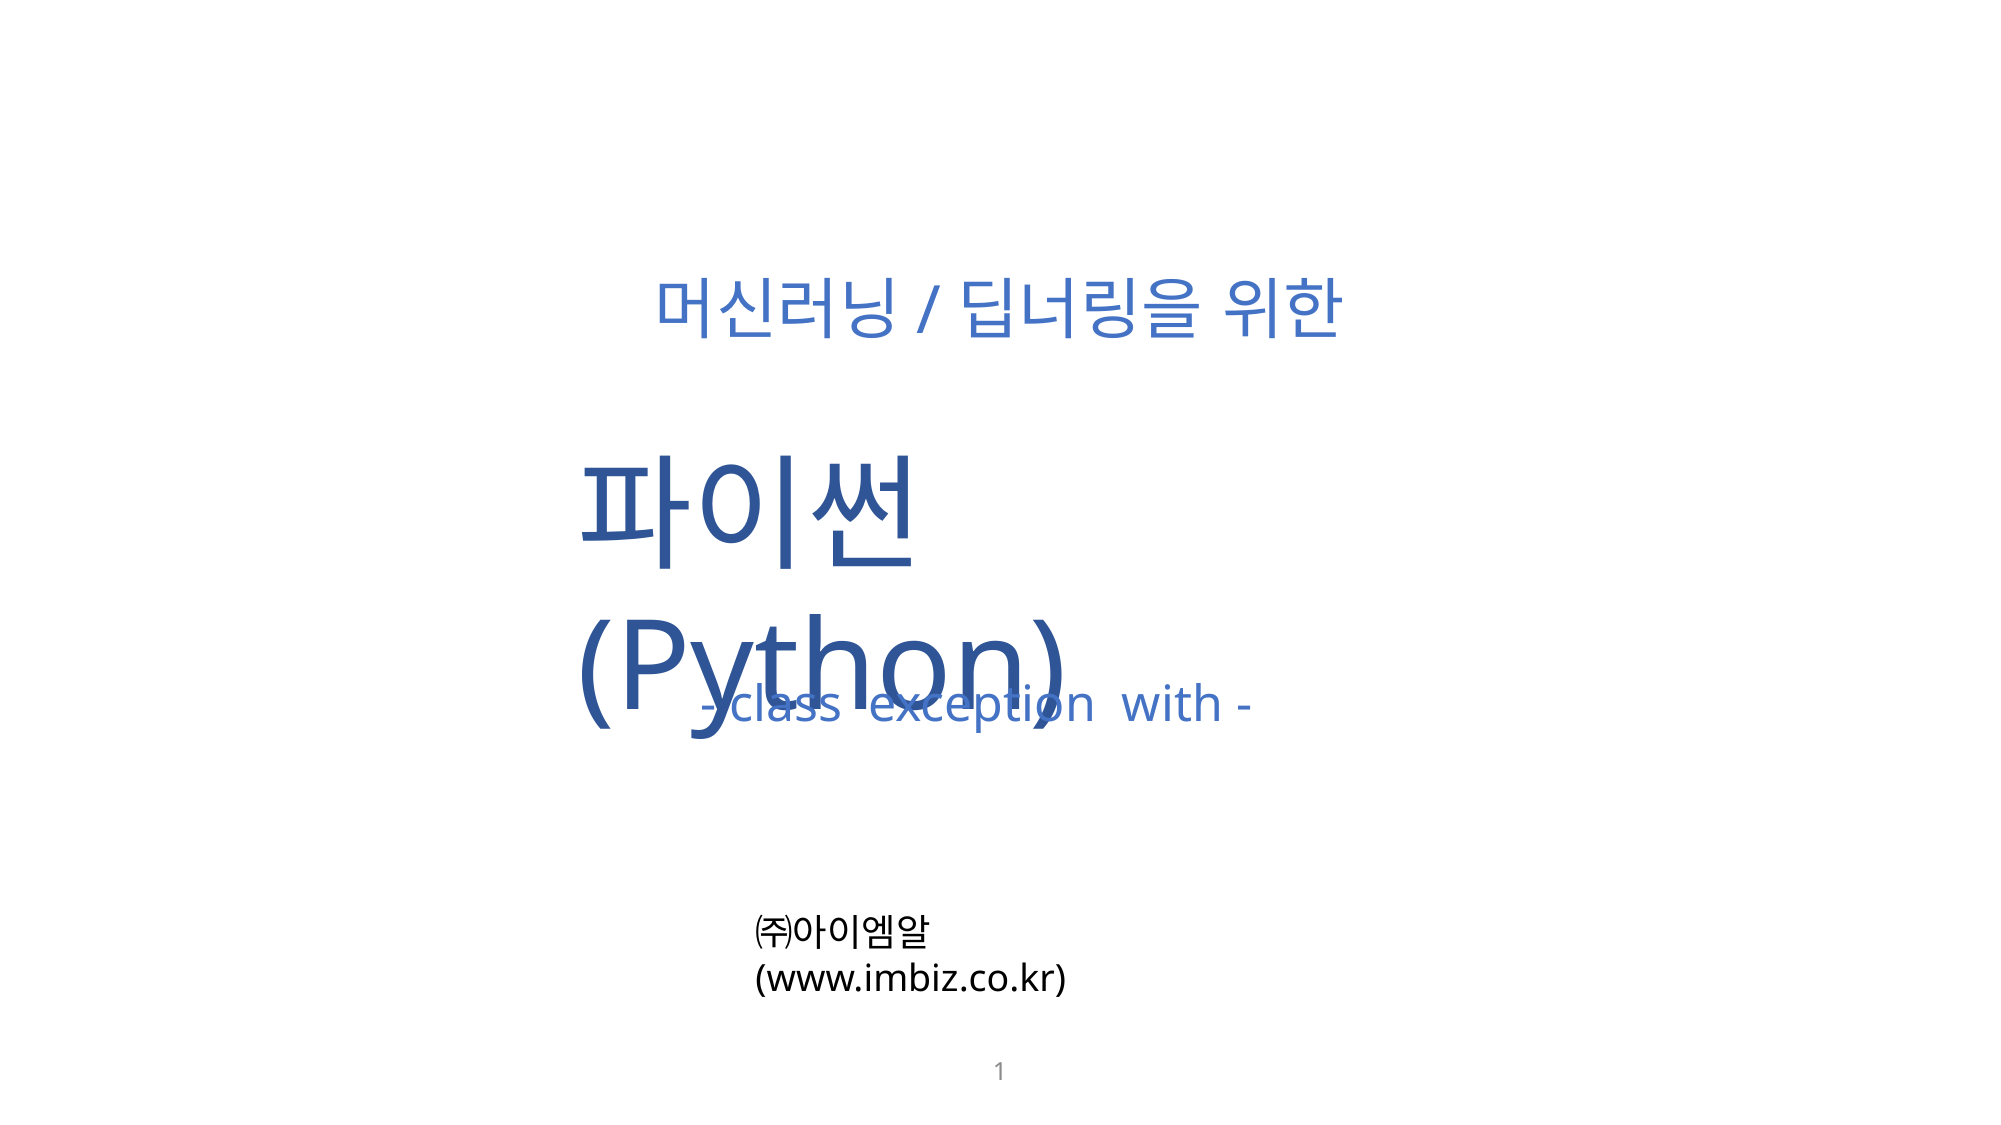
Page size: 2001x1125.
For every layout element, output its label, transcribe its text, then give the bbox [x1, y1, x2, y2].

text_box 파이썬(Python) [562, 427, 1438, 742]
text_box ㈜아이엠알 (www.imbiz.co.kr) [740, 902, 1271, 1007]
text_box 머신러닝/딥너링을 위한 [482, 259, 1518, 355]
footer 1 [662, 1042, 1338, 1103]
